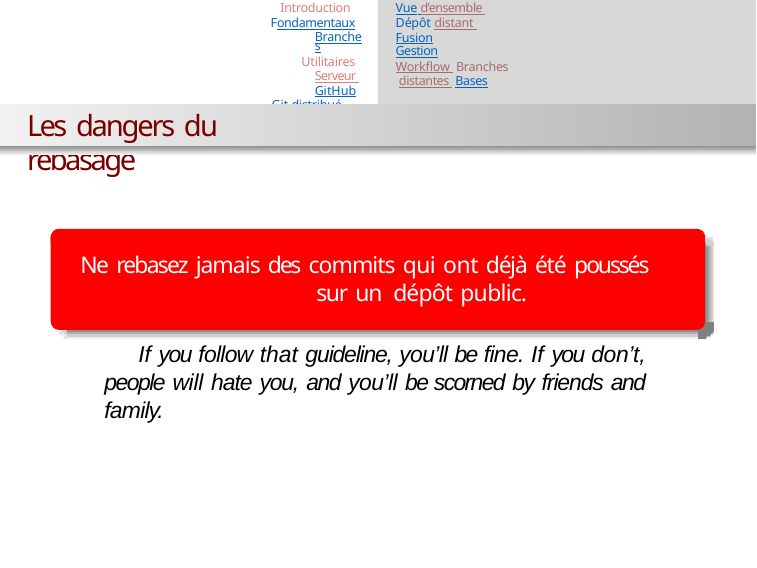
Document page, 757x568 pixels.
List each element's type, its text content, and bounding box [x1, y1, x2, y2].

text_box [50, 228, 714, 339]
text_box If you follow that guideline, you’ll be fine. If you don’t, people will hate you, and you’ll be scorned by friends and family. [102, 339, 654, 424]
text_box Introduction Fondamentaux Branches Utilitaires Serveur GitHub Git distribué [268, 0, 363, 104]
text_box [377, 0, 756, 104]
text_box Les dangers du rebasage [25, 156, 319, 177]
text_box Vue d’ensemble Dépôt distant Fusion Gestion Workflow Branches distantes Bases [393, 0, 512, 91]
picture [0, 104, 756, 156]
